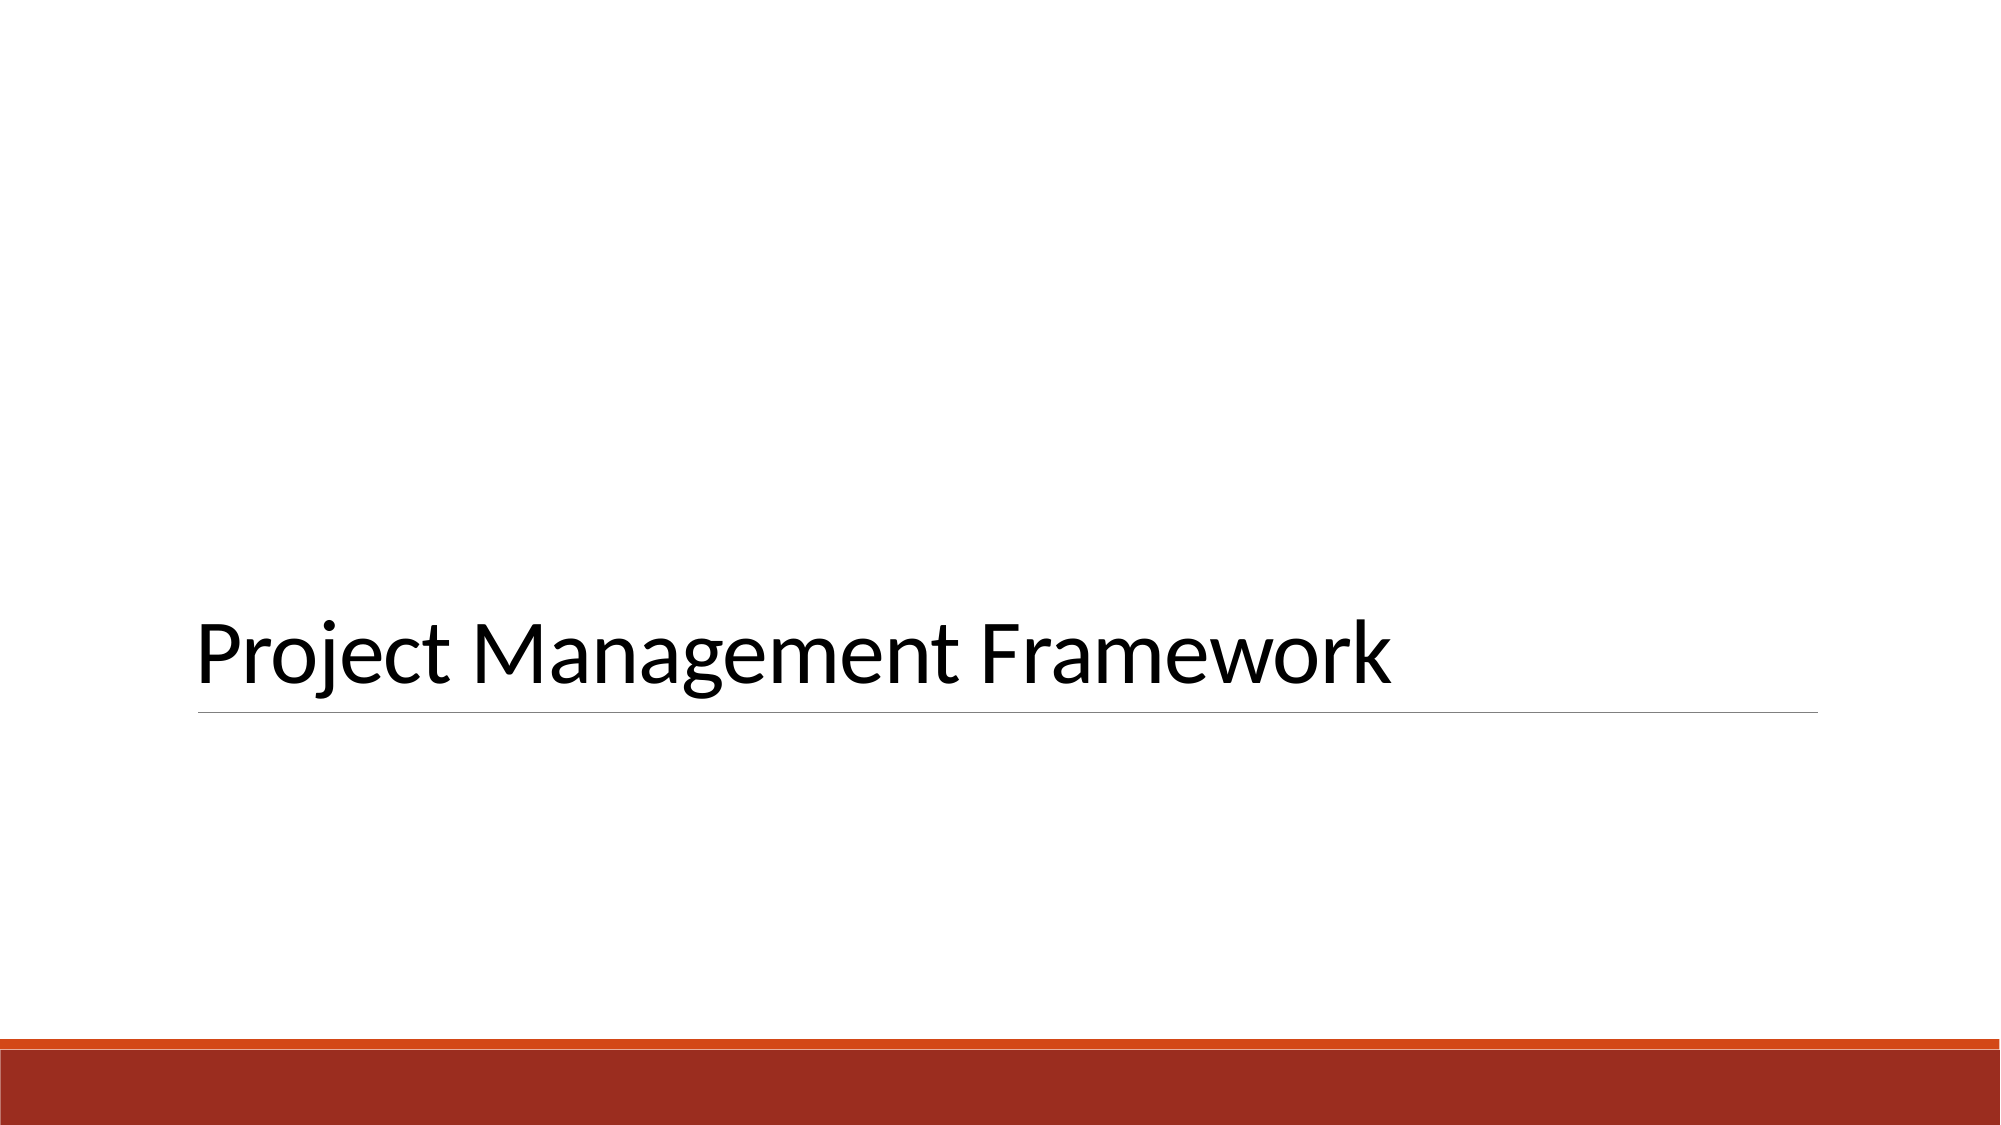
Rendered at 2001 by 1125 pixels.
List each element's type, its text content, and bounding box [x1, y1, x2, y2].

title Project Management Framework [180, 124, 1830, 710]
